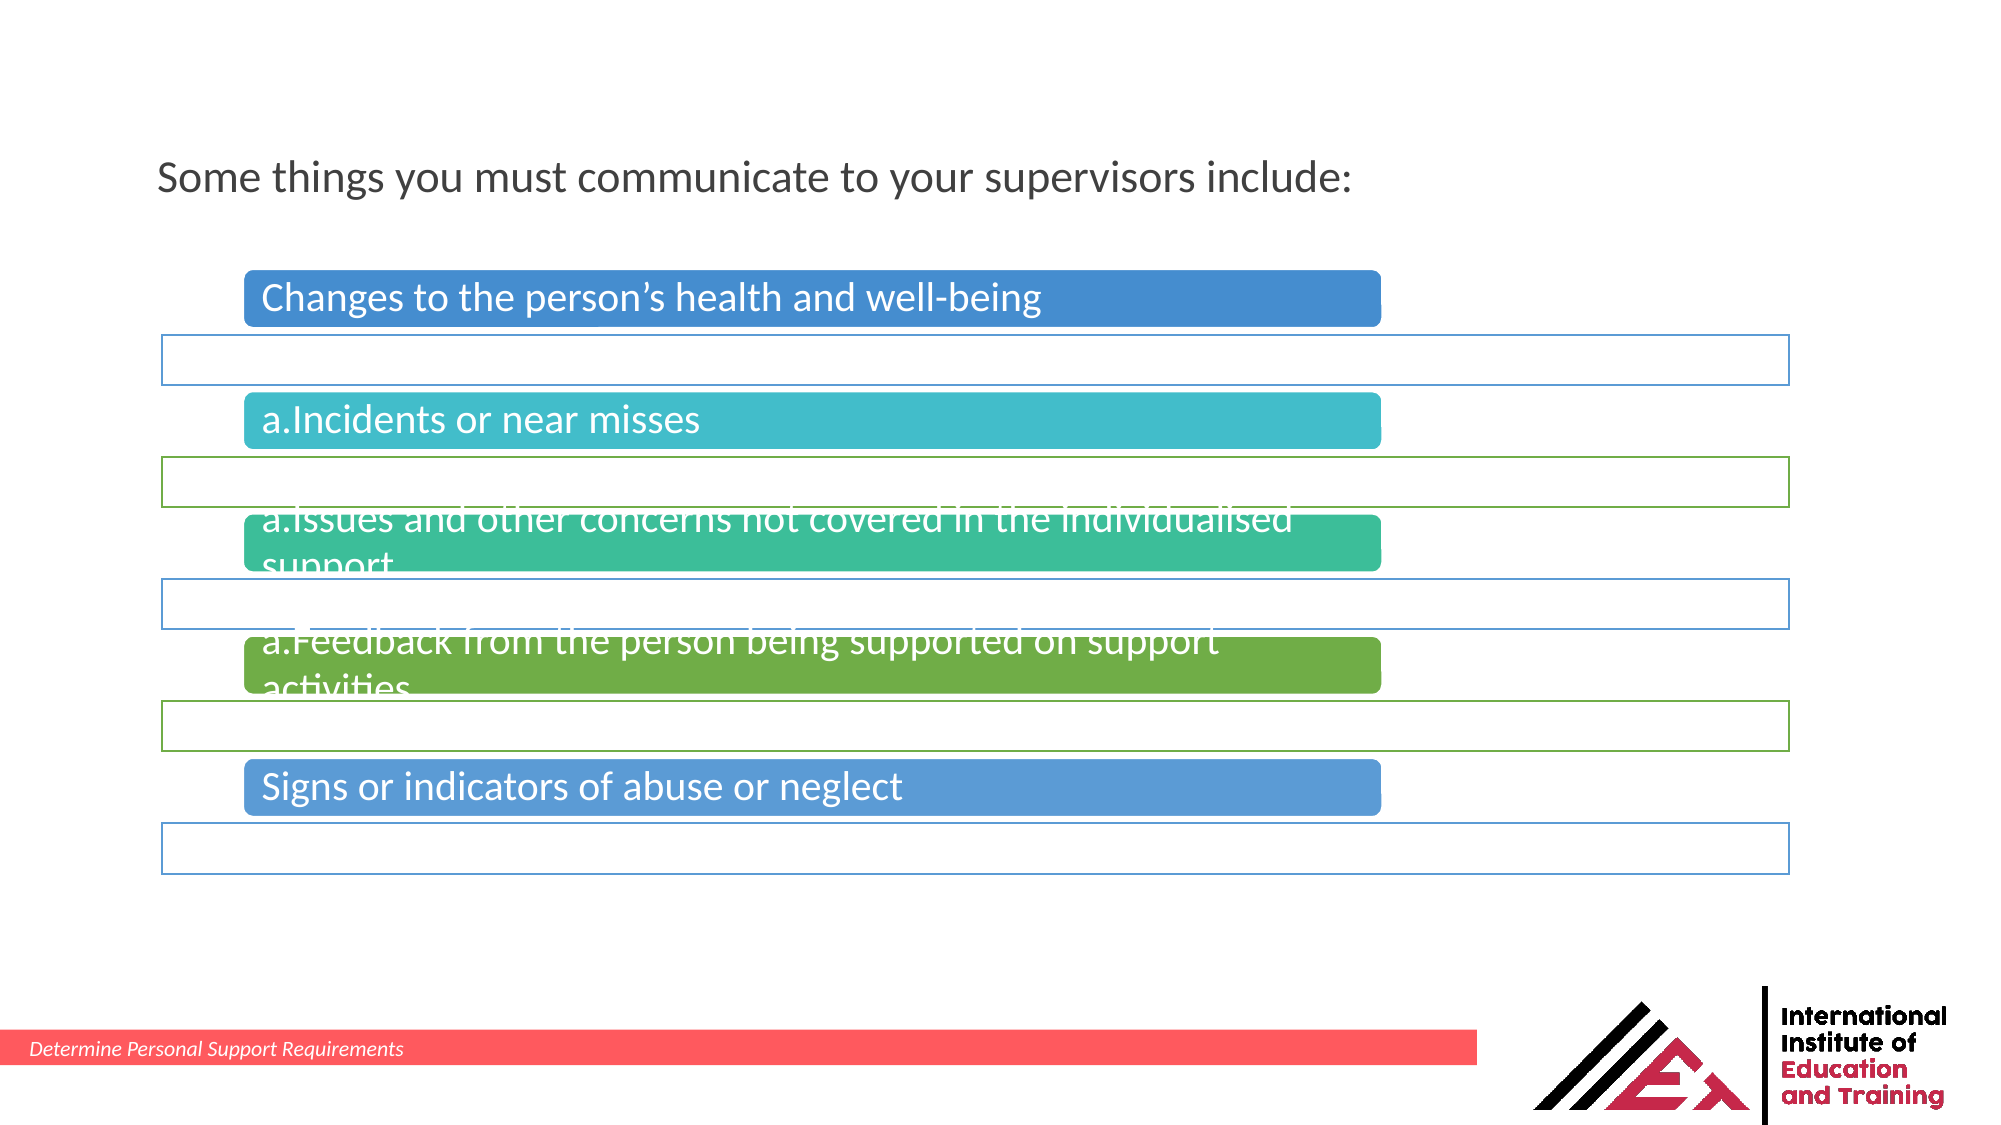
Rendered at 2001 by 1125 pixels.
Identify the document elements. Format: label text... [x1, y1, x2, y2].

picture [1533, 986, 1946, 1125]
list Some things you must communicate to your supervisors include: [142, 131, 1797, 846]
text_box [161, 262, 1790, 874]
text_box Determine Personal Support Requirements [0, 1029, 1478, 1066]
